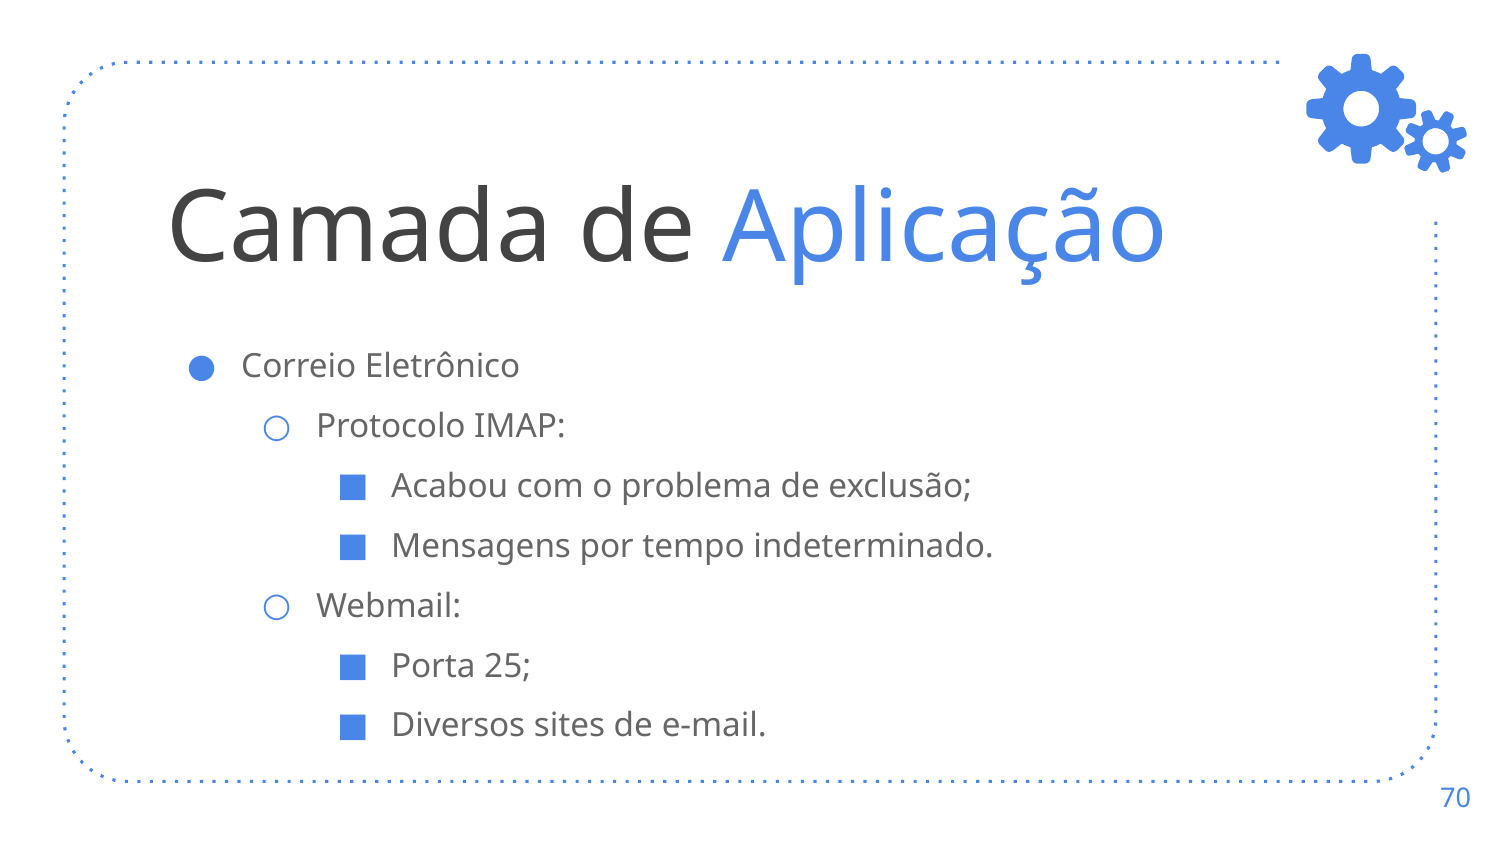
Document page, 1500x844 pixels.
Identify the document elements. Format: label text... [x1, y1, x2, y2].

title Camada de Aplicação [151, 146, 1278, 287]
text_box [1306, 53, 1467, 173]
slide_number ‹#› [1411, 753, 1500, 844]
list Correio Eletrônico Protocolo IMAP: Acabou com o problema de exclusão; Mensagens por tempo indeterminado. Webmail: Porta 25; Diversos sites de e-mail. [151, 309, 1346, 698]
